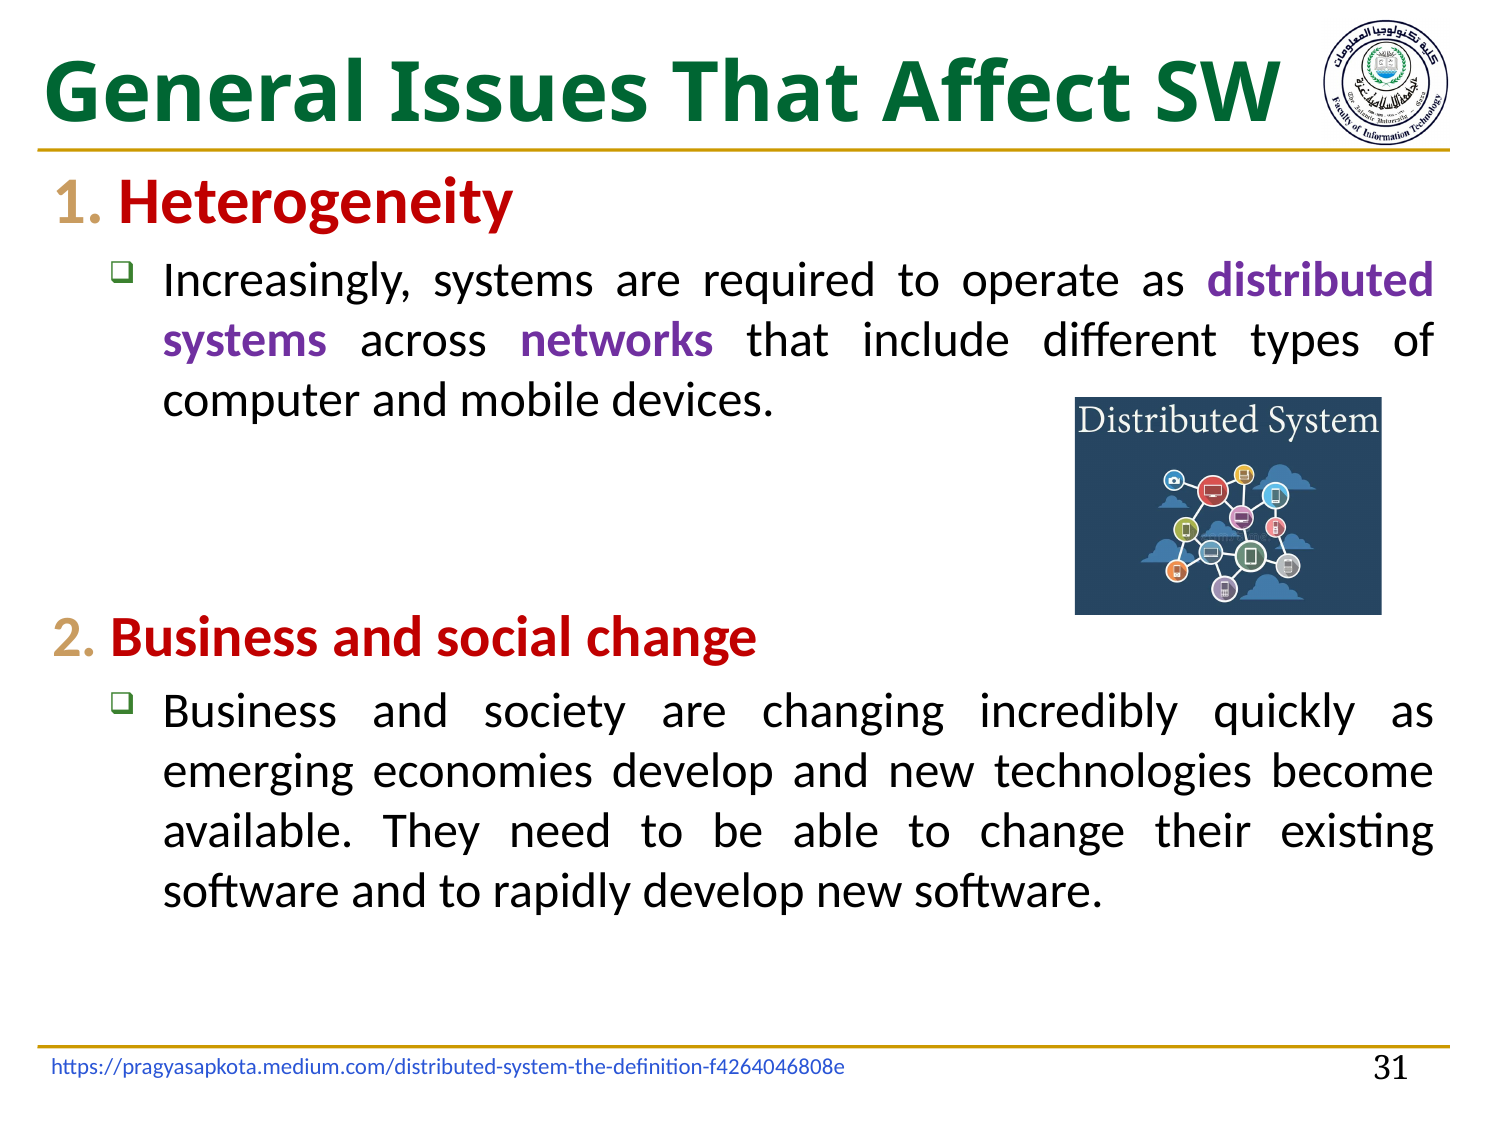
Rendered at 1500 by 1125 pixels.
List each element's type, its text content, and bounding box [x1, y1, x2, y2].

text_box https://pragyasapkota.medium.com/distributed-system-the-definition-f4264046808e [36, 1044, 1152, 1087]
picture [1321, 18, 1450, 30]
title General Issues That Affect SW [26, 30, 1461, 207]
slide_number 31 [1074, 1023, 1426, 1100]
picture [1074, 396, 1382, 615]
list 1. Heterogeneity Increasingly, systems are required to operate as distributed systems across networks that include different types of computer and mobile devices. 2. Business and social change Business and society are changing incredibly quickly as emerging economies develop and new technologies become available. They need to be able to change their existing software and to rapidly develop new software. [37, 148, 1451, 950]
